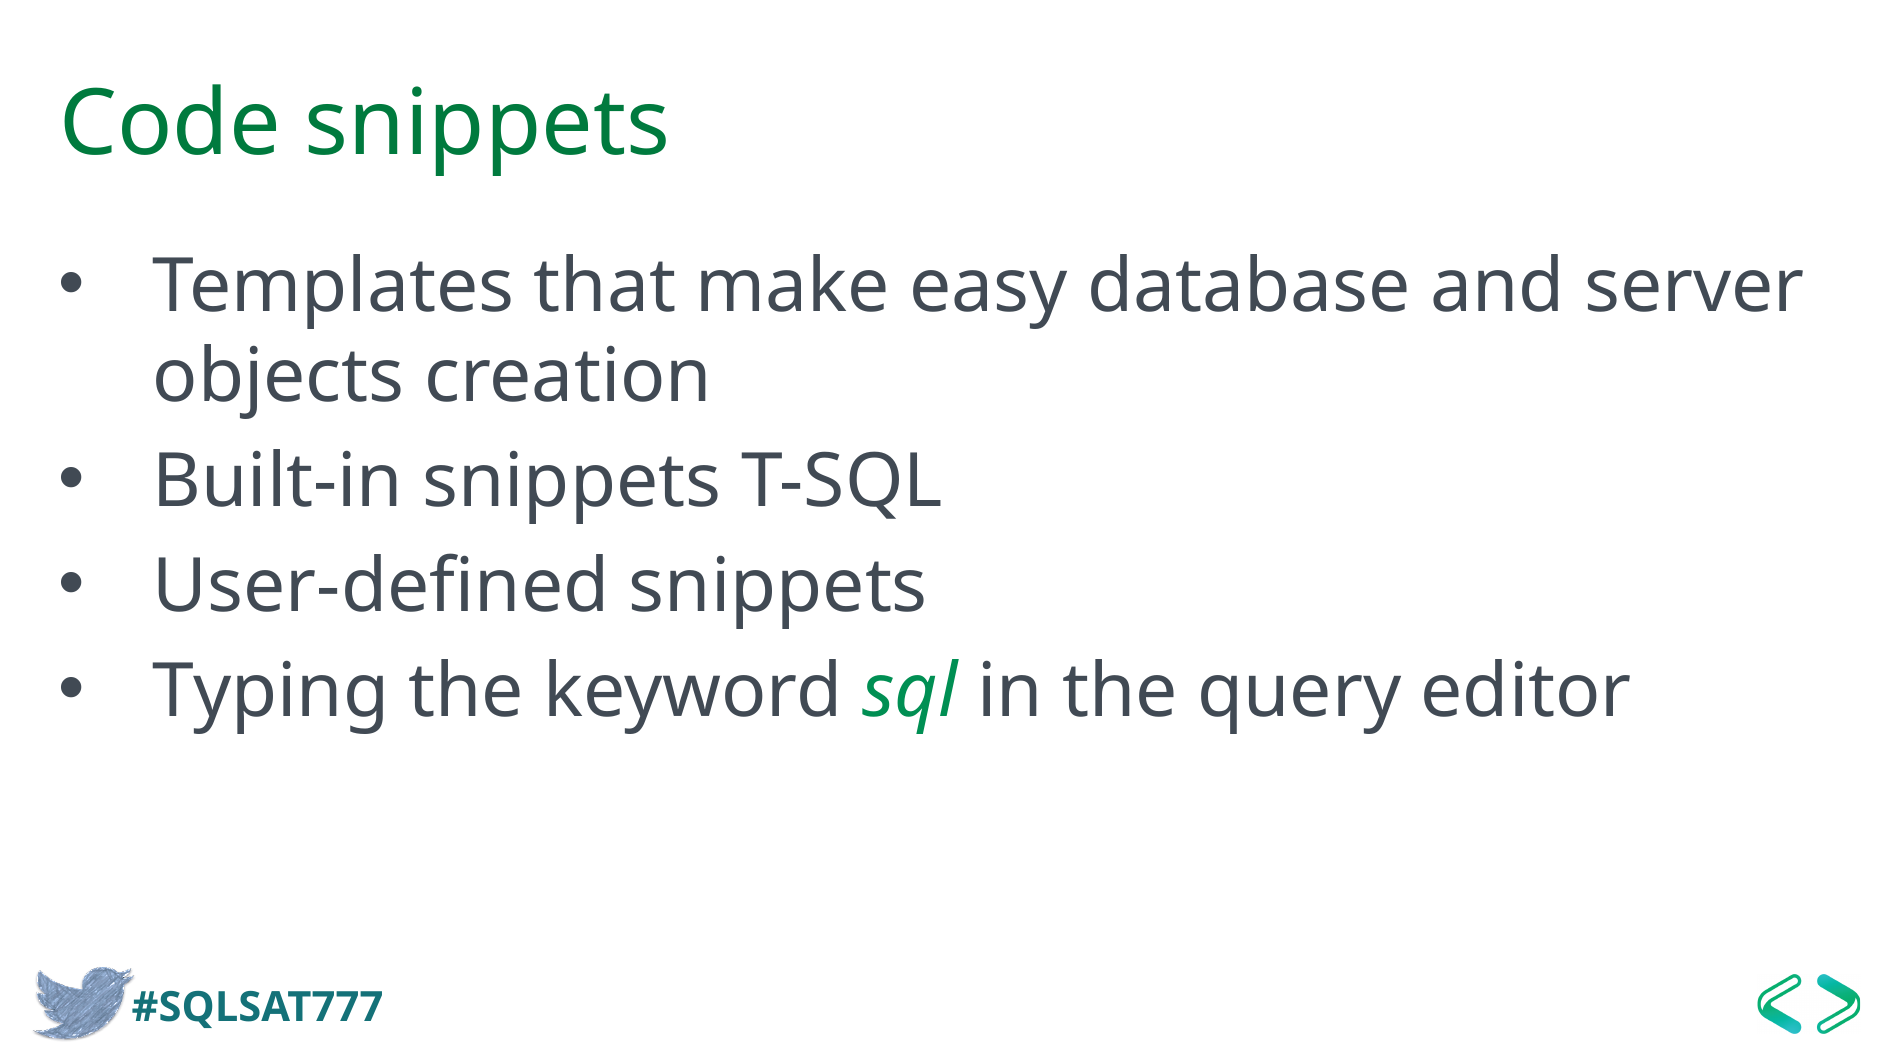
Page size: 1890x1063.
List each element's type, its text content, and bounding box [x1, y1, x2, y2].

list Templates that make easy database and server objects creation Built-in snippets T-SQL User-defined snippets Typing the keyword sql in the query editor [59, 236, 1831, 977]
picture [26, 952, 137, 1048]
title Code snippets [59, 59, 1831, 178]
